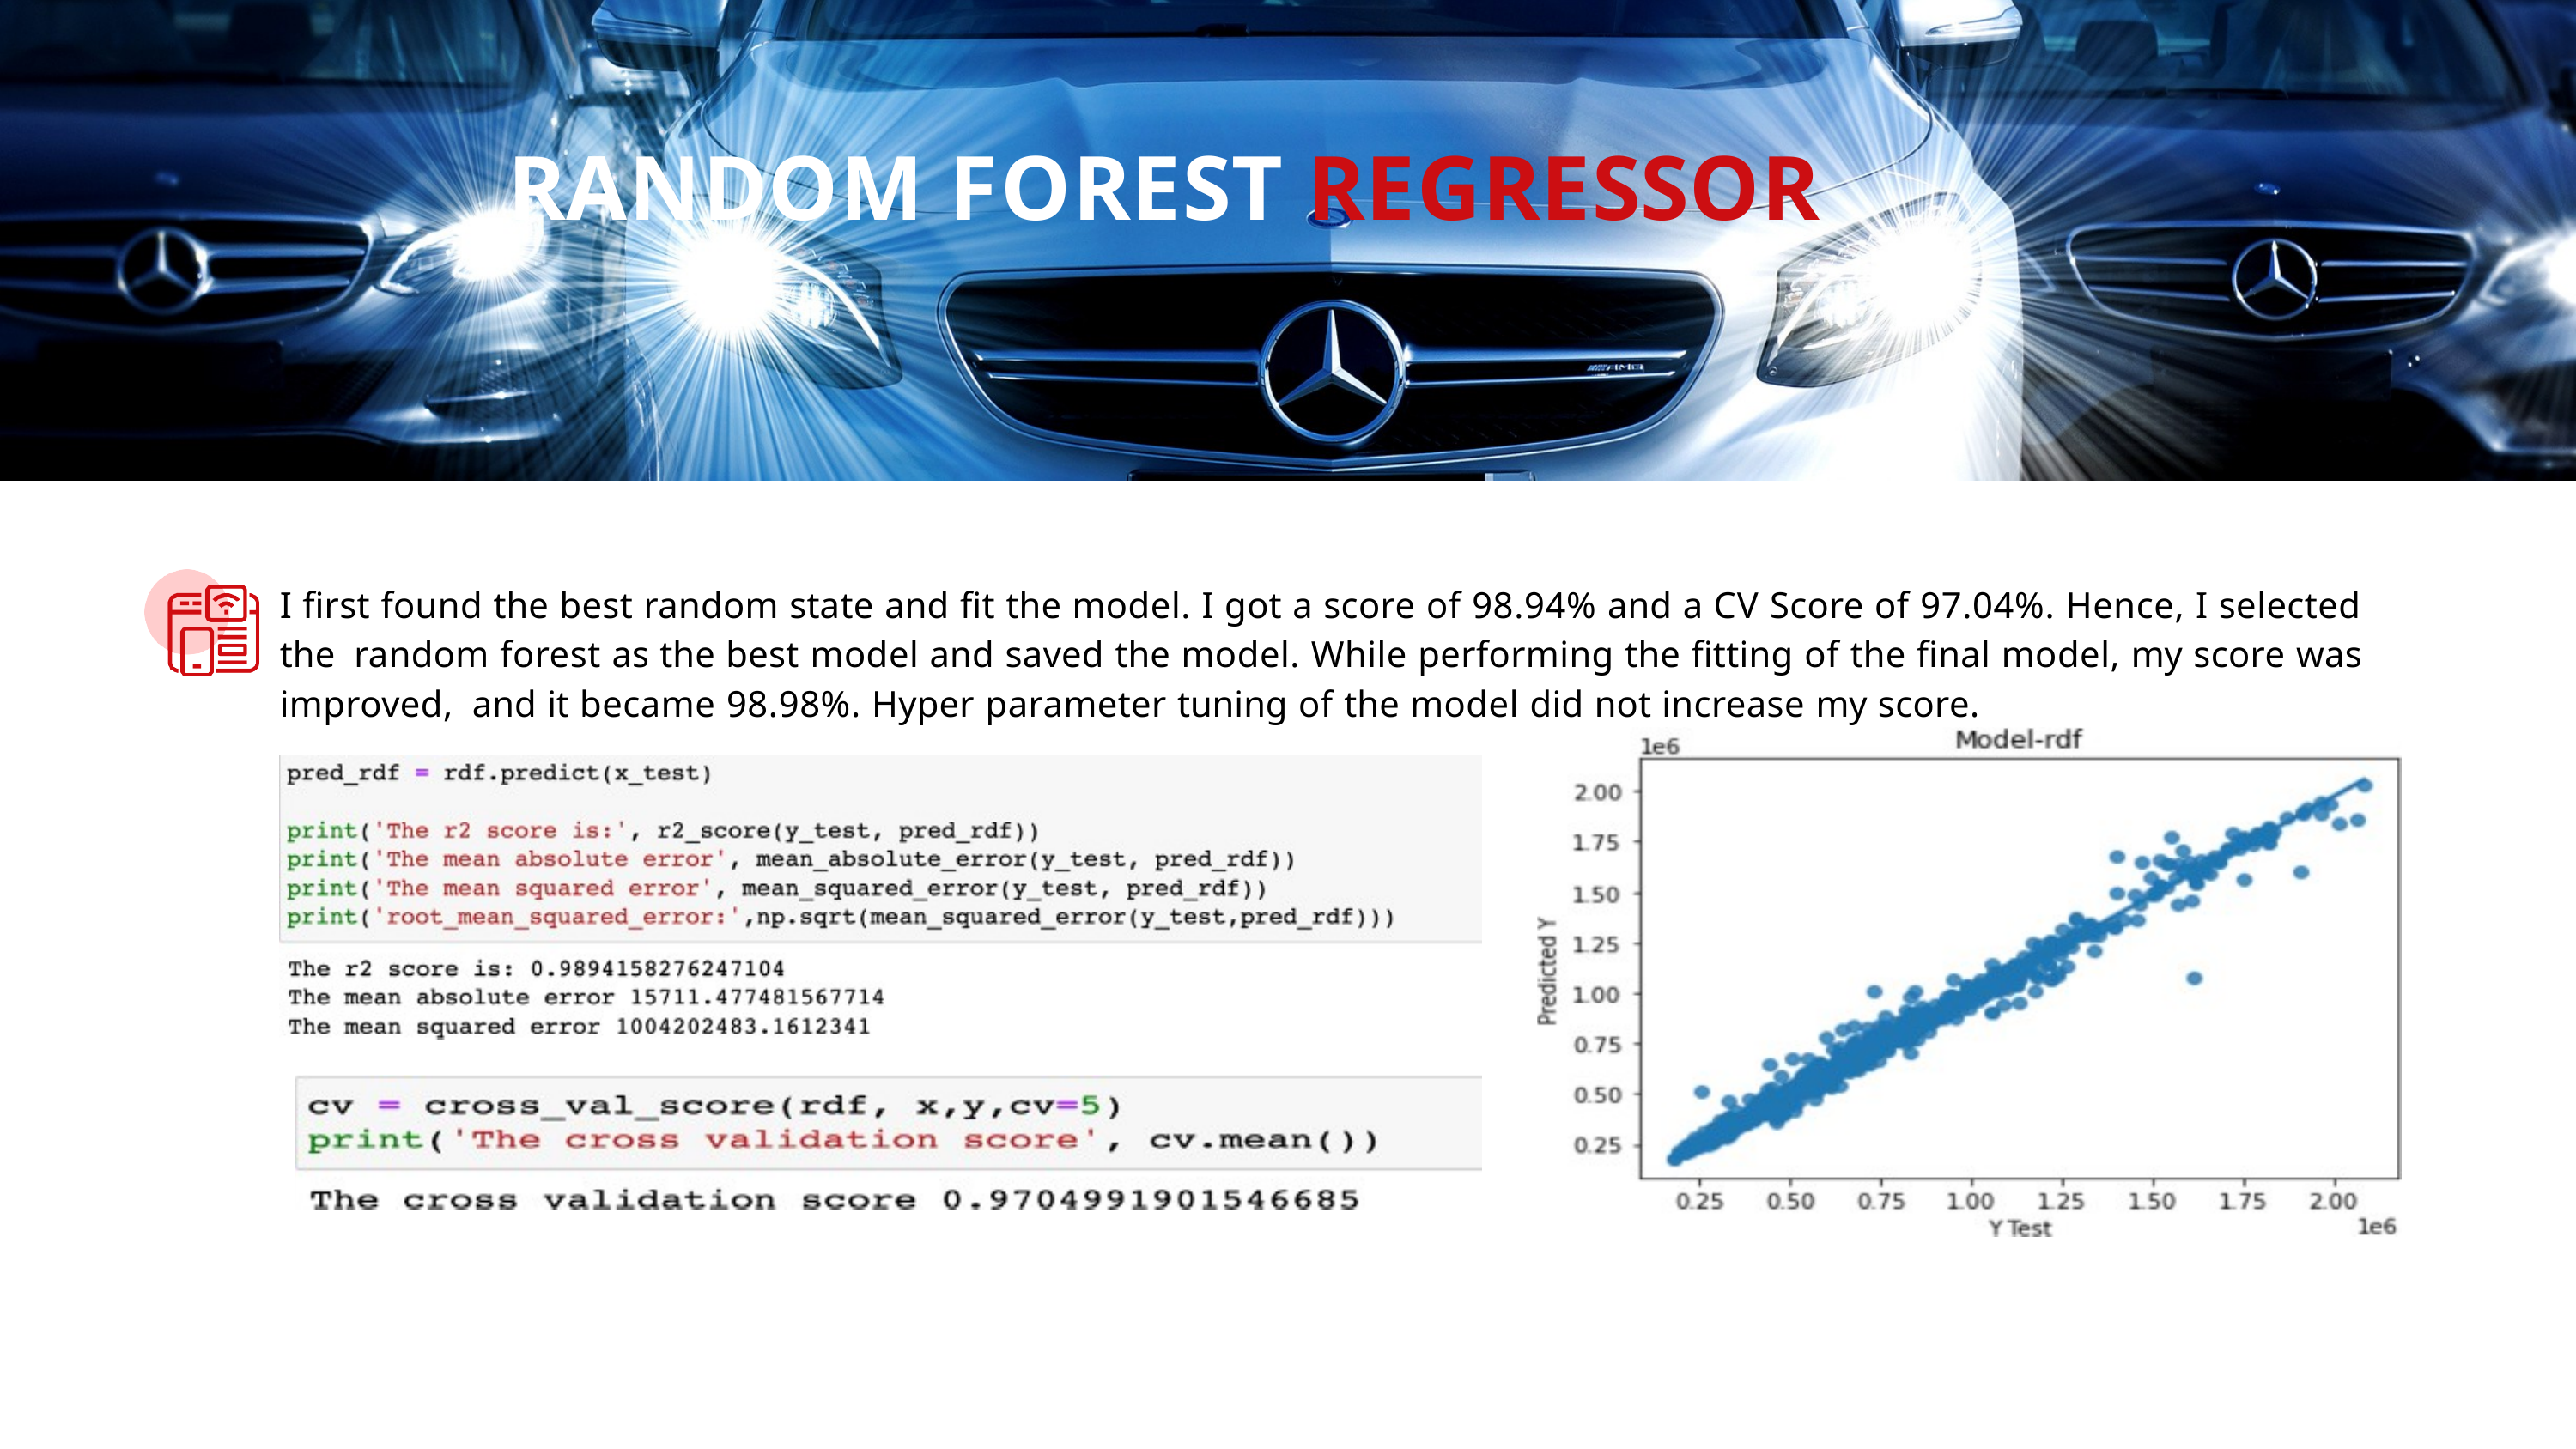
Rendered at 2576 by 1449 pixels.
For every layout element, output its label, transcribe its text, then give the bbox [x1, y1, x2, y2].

picture [294, 1075, 1483, 1210]
picture [0, 0, 2576, 481]
picture [144, 569, 260, 676]
picture [1536, 727, 2403, 1237]
picture [279, 755, 1483, 1040]
text_box I first found the best random state and fit the model. I got a score of 98.94% and a CV Score of 97.04%. Hence, I selected the random forest as the best model and saved the model. While performing the fitting of the final model, my score was improved, and it became 98.98%. Hyper parameter tuning of the model did not increase my score. [277, 574, 2366, 724]
